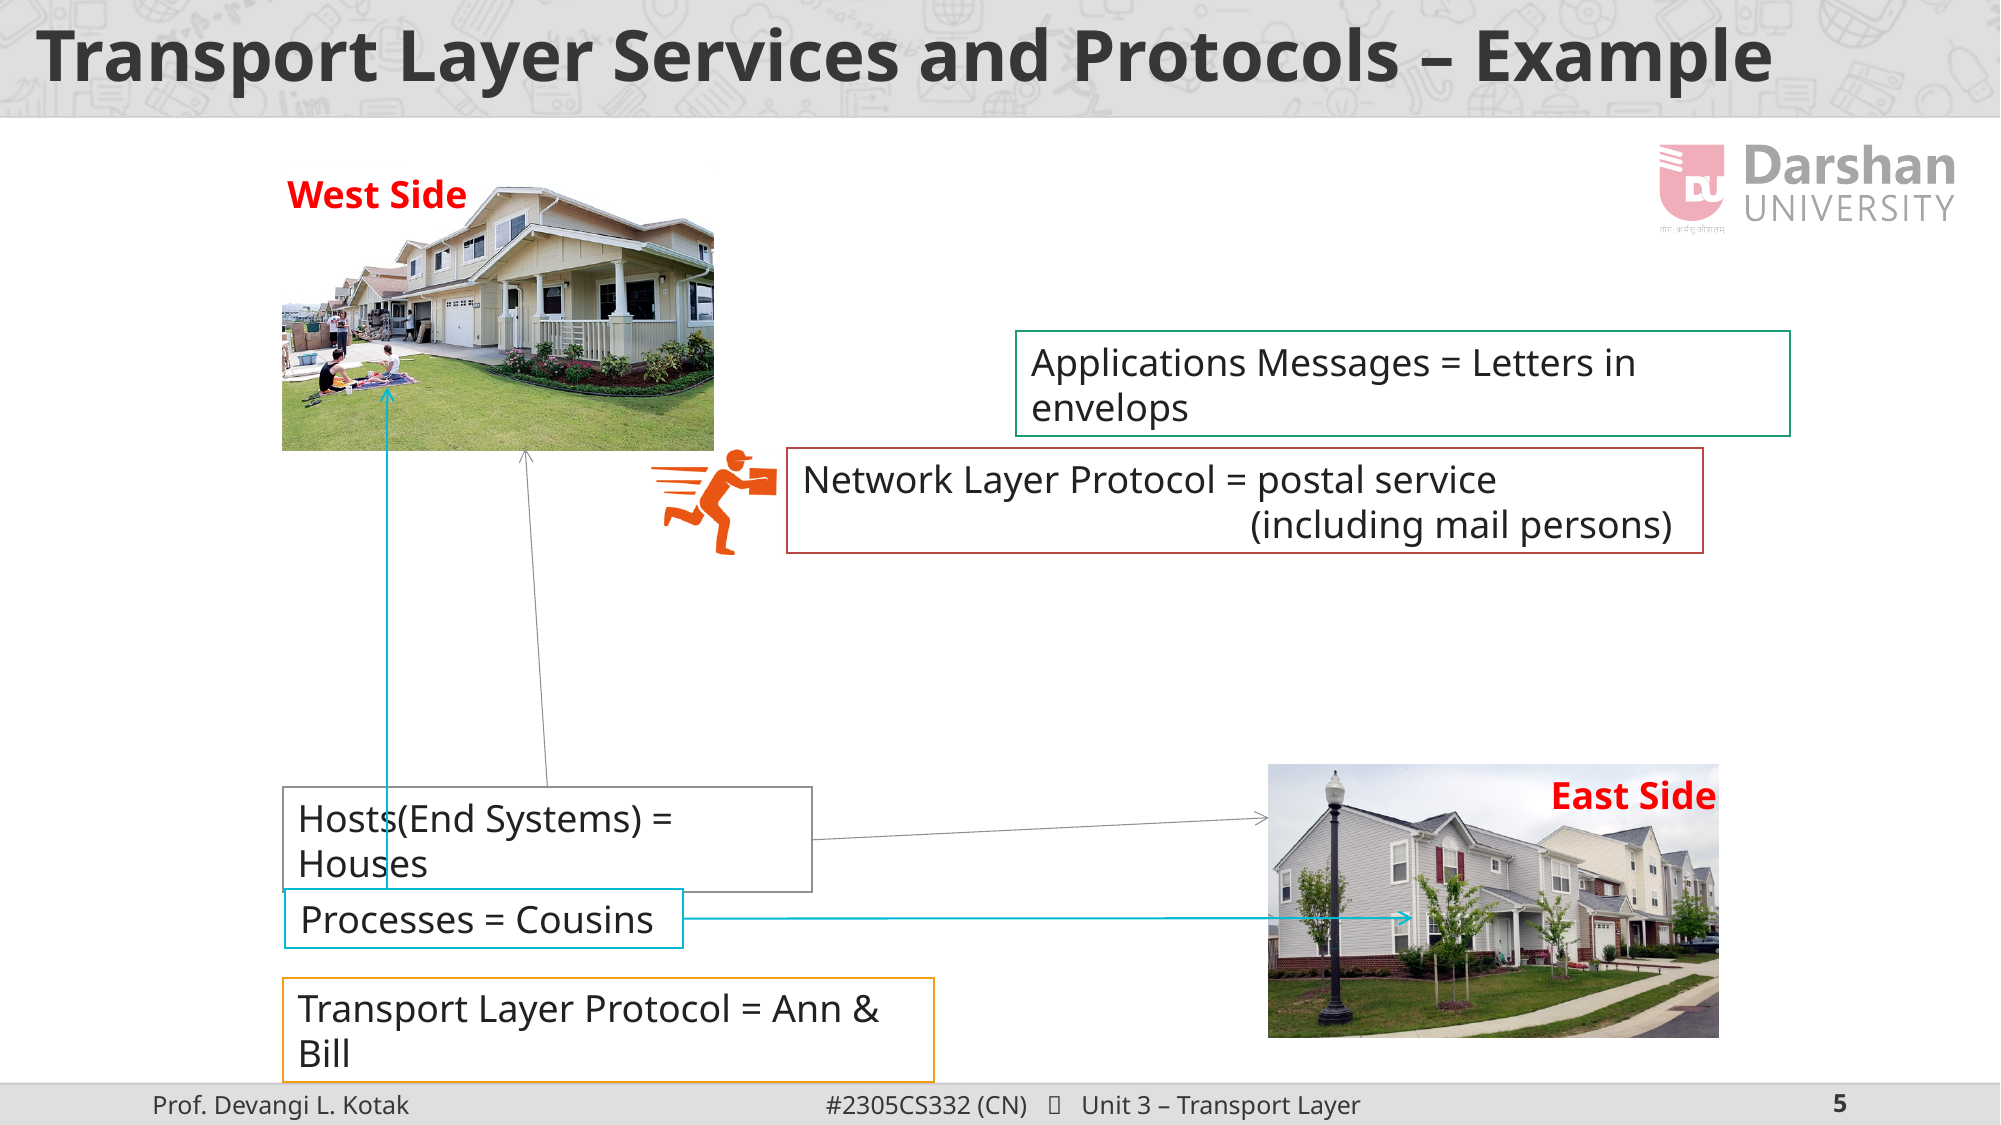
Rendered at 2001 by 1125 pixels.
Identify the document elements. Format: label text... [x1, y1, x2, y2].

text_box Hosts(End Systems) = Houses [388, 786, 813, 893]
text_box Applications Messages = Letters in envelops [1015, 330, 1791, 437]
text_box Hosts(End Systems) = Houses [282, 786, 386, 893]
picture [651, 449, 777, 555]
text_box [1635, 118, 1979, 263]
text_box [525, 448, 548, 788]
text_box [1268, 764, 1719, 1038]
title Transport Layer Services and Protocols – Example [0, 0, 2000, 117]
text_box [812, 817, 1269, 841]
text_box Processes = Cousins [284, 888, 684, 949]
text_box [282, 163, 715, 451]
text_box Network Layer Protocol = postal service (including mail persons) [786, 447, 1704, 554]
text_box Transport Layer Protocol = Ann & Bill [282, 977, 935, 1083]
